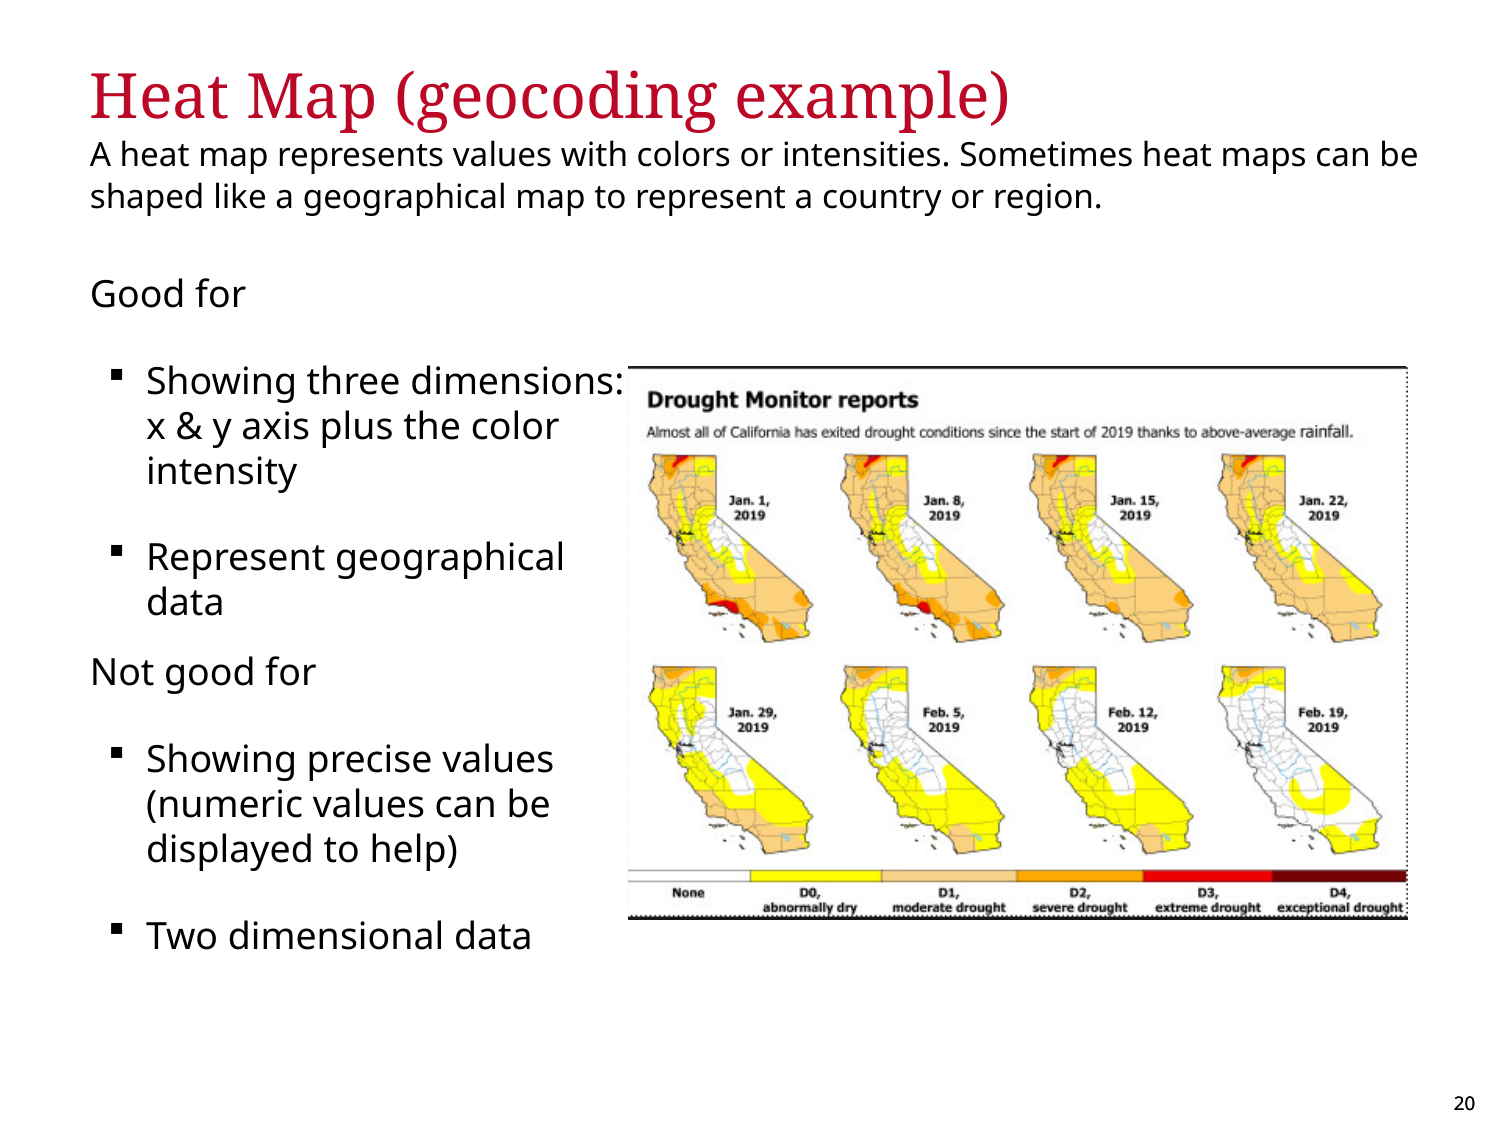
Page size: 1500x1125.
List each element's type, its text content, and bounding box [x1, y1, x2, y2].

title Heat Map (geocoding example) A heat map represents values with colors or intensities. Sometimes heat maps can be shaped like a geographical map to represent a country or region. [89, 52, 1440, 240]
list Good for Showing three dimensions: x & y axis plus the color intensity Represent geographical data Not good for Showing precise values (numeric values can be displayed to help) Two dimensional data [89, 270, 649, 1099]
picture [627, 366, 1409, 920]
